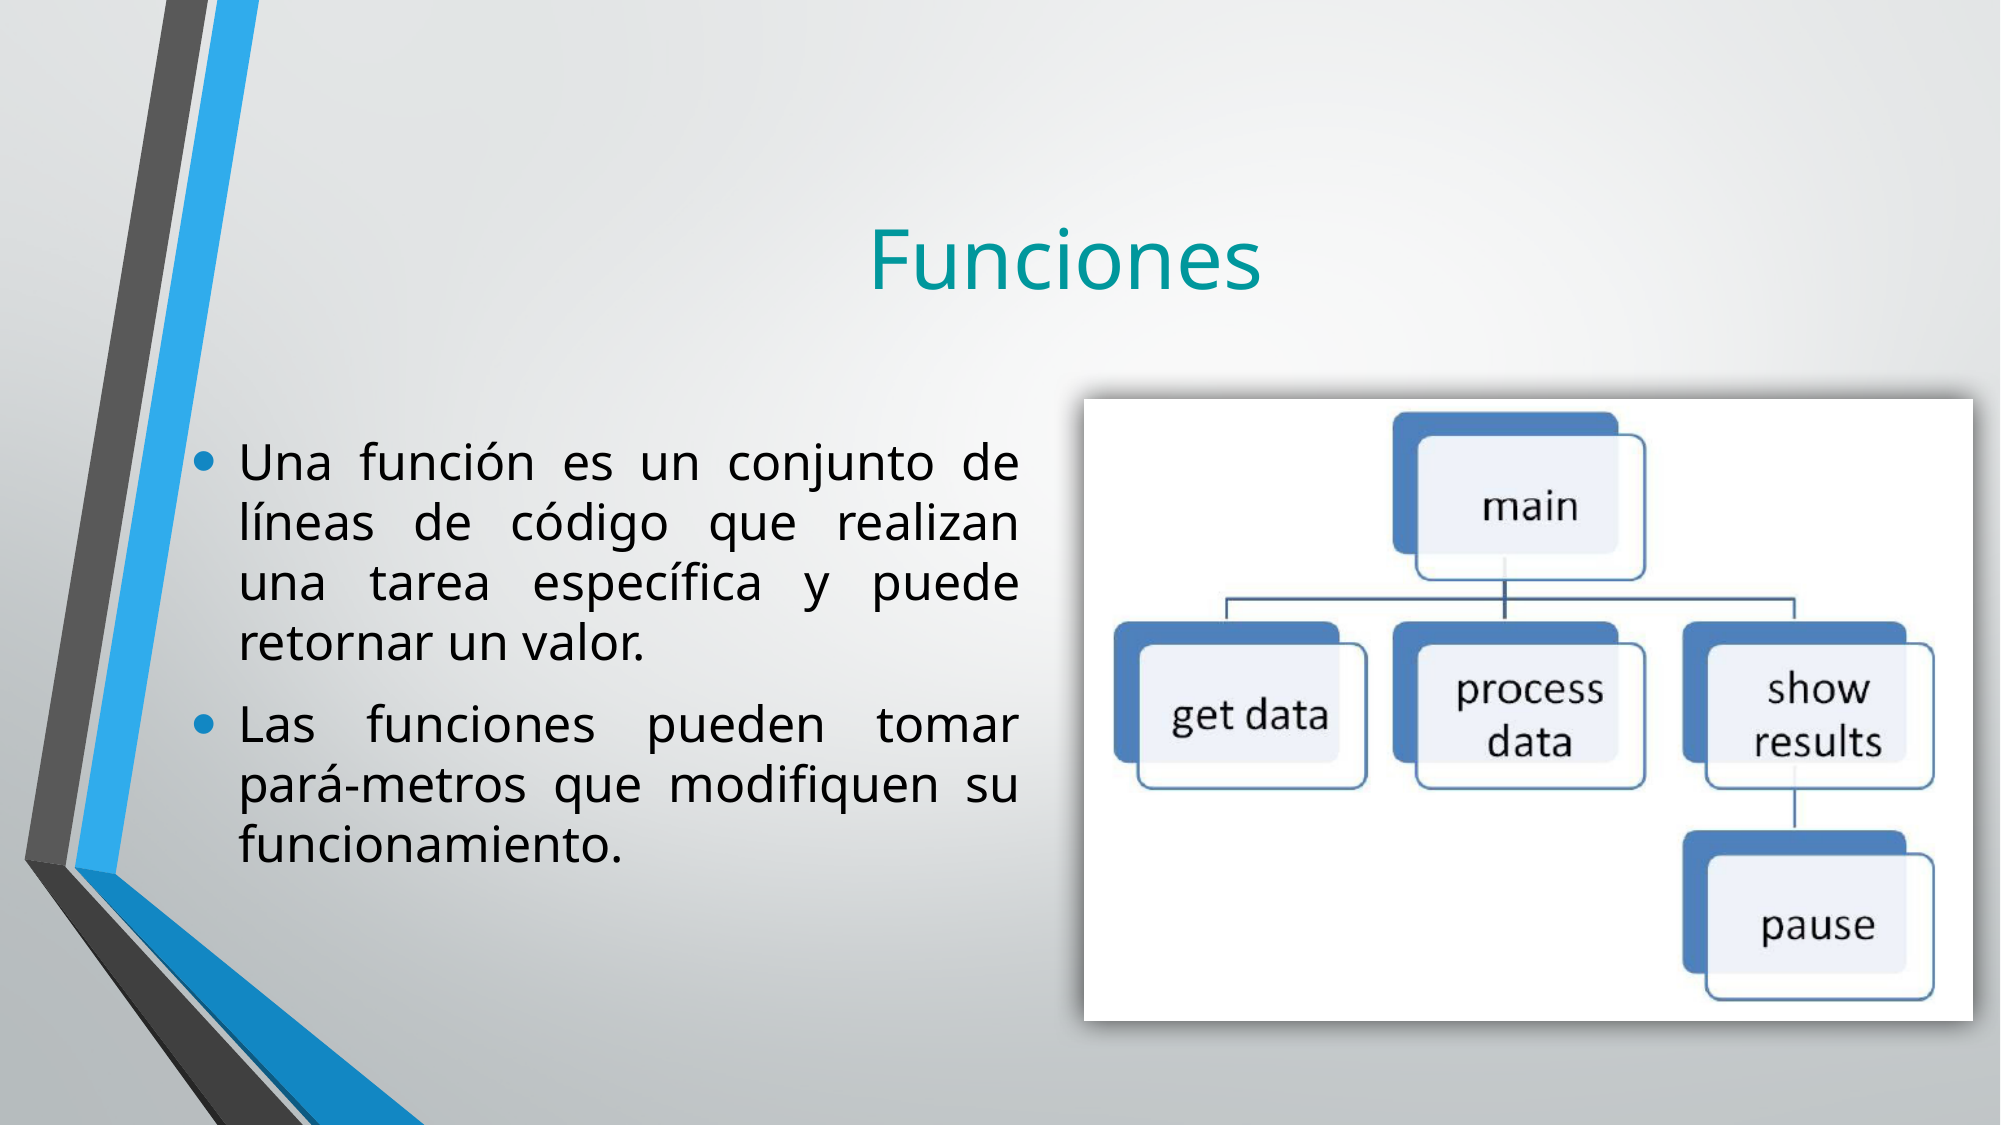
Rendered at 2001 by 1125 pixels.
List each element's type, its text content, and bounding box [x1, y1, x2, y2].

list Una función es un conjunto de líneas de código que realizan una tarea específica y puede retornar un valor. Las funciones pueden tomar pará-metros que modifiquen su funcionamiento. [176, 258, 1037, 1046]
picture [1083, 399, 1974, 1021]
title Funciones [243, 112, 1887, 400]
